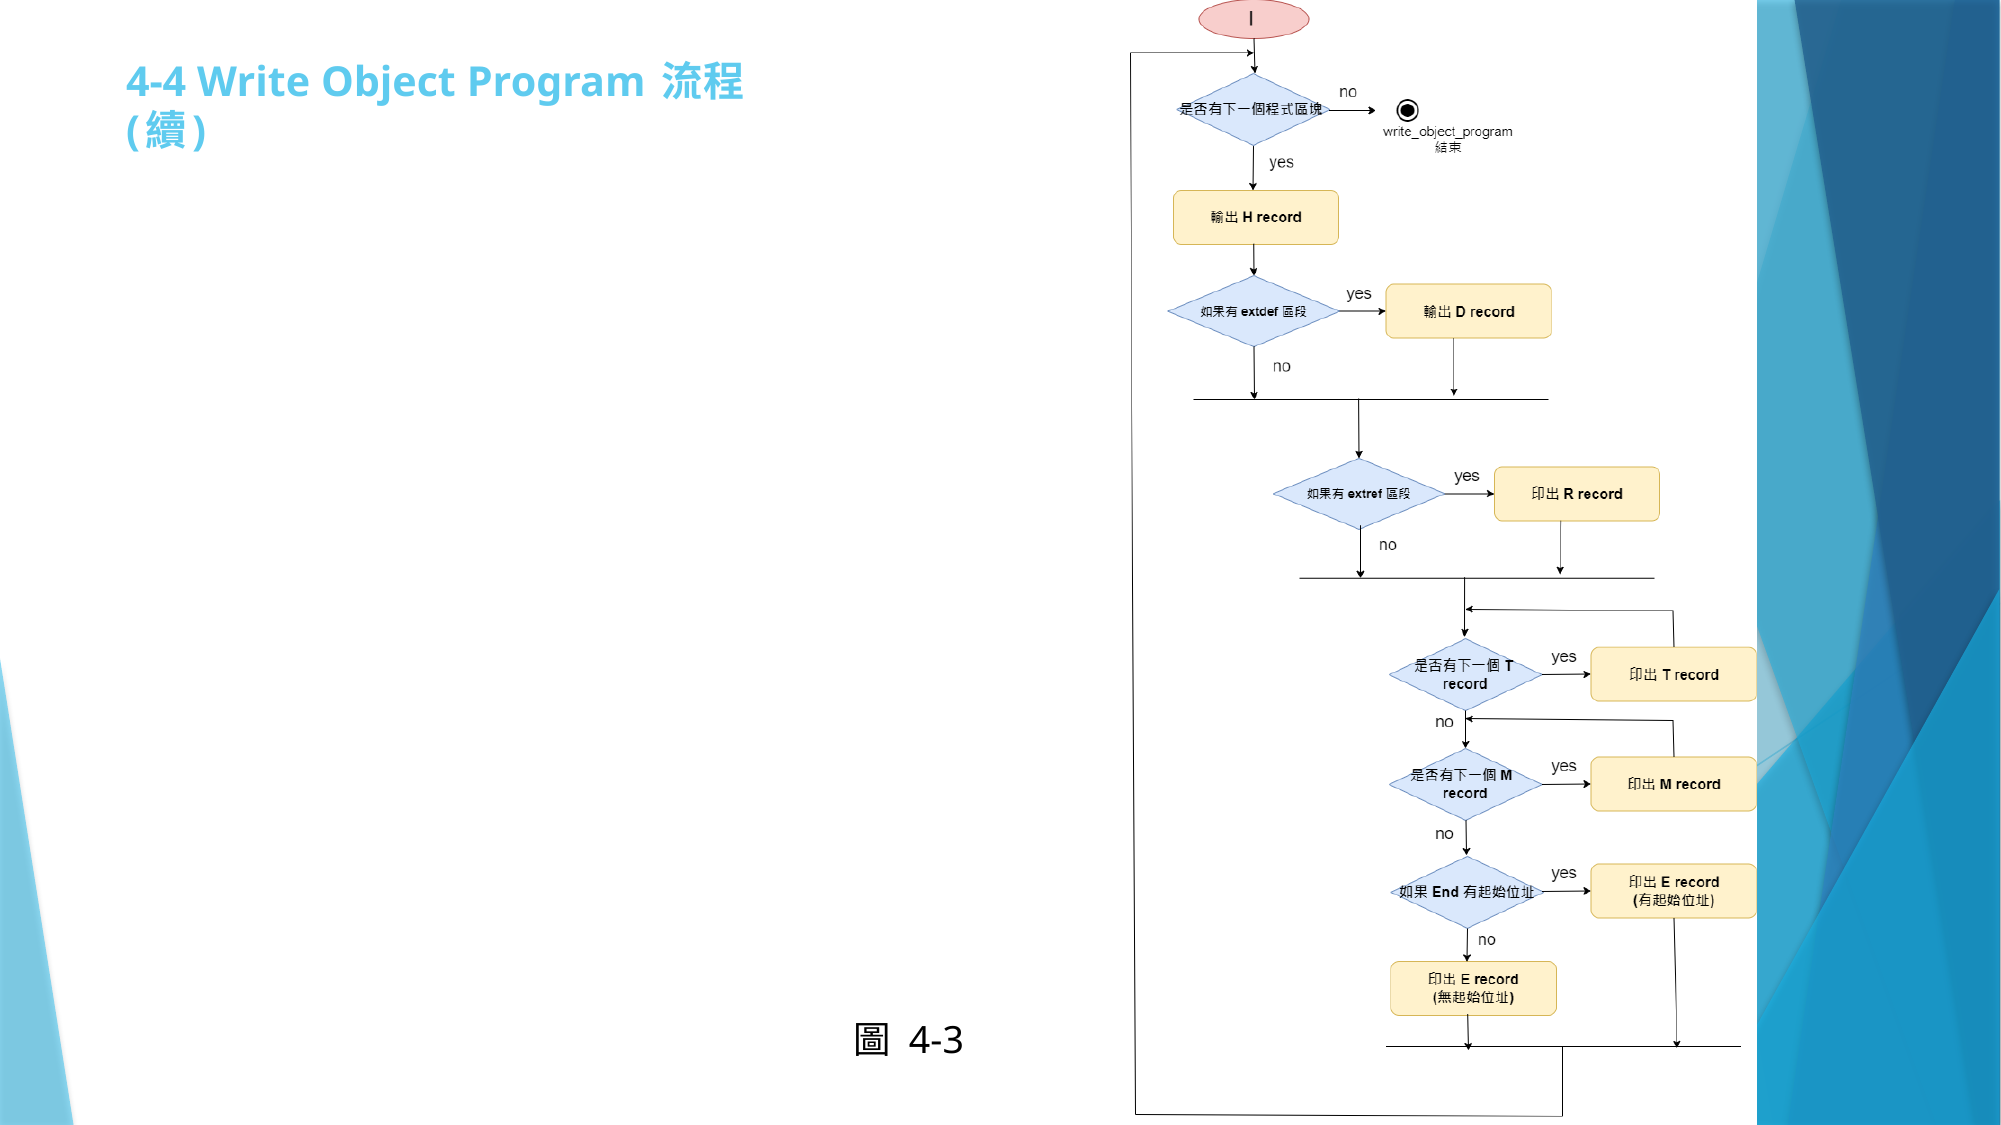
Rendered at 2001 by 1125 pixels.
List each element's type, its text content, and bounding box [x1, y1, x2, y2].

picture [1123, 0, 1758, 1125]
text_box 圖 4-3 [839, 1008, 988, 1069]
title 4-4 Write Object Program 流程(續) [111, 47, 801, 163]
